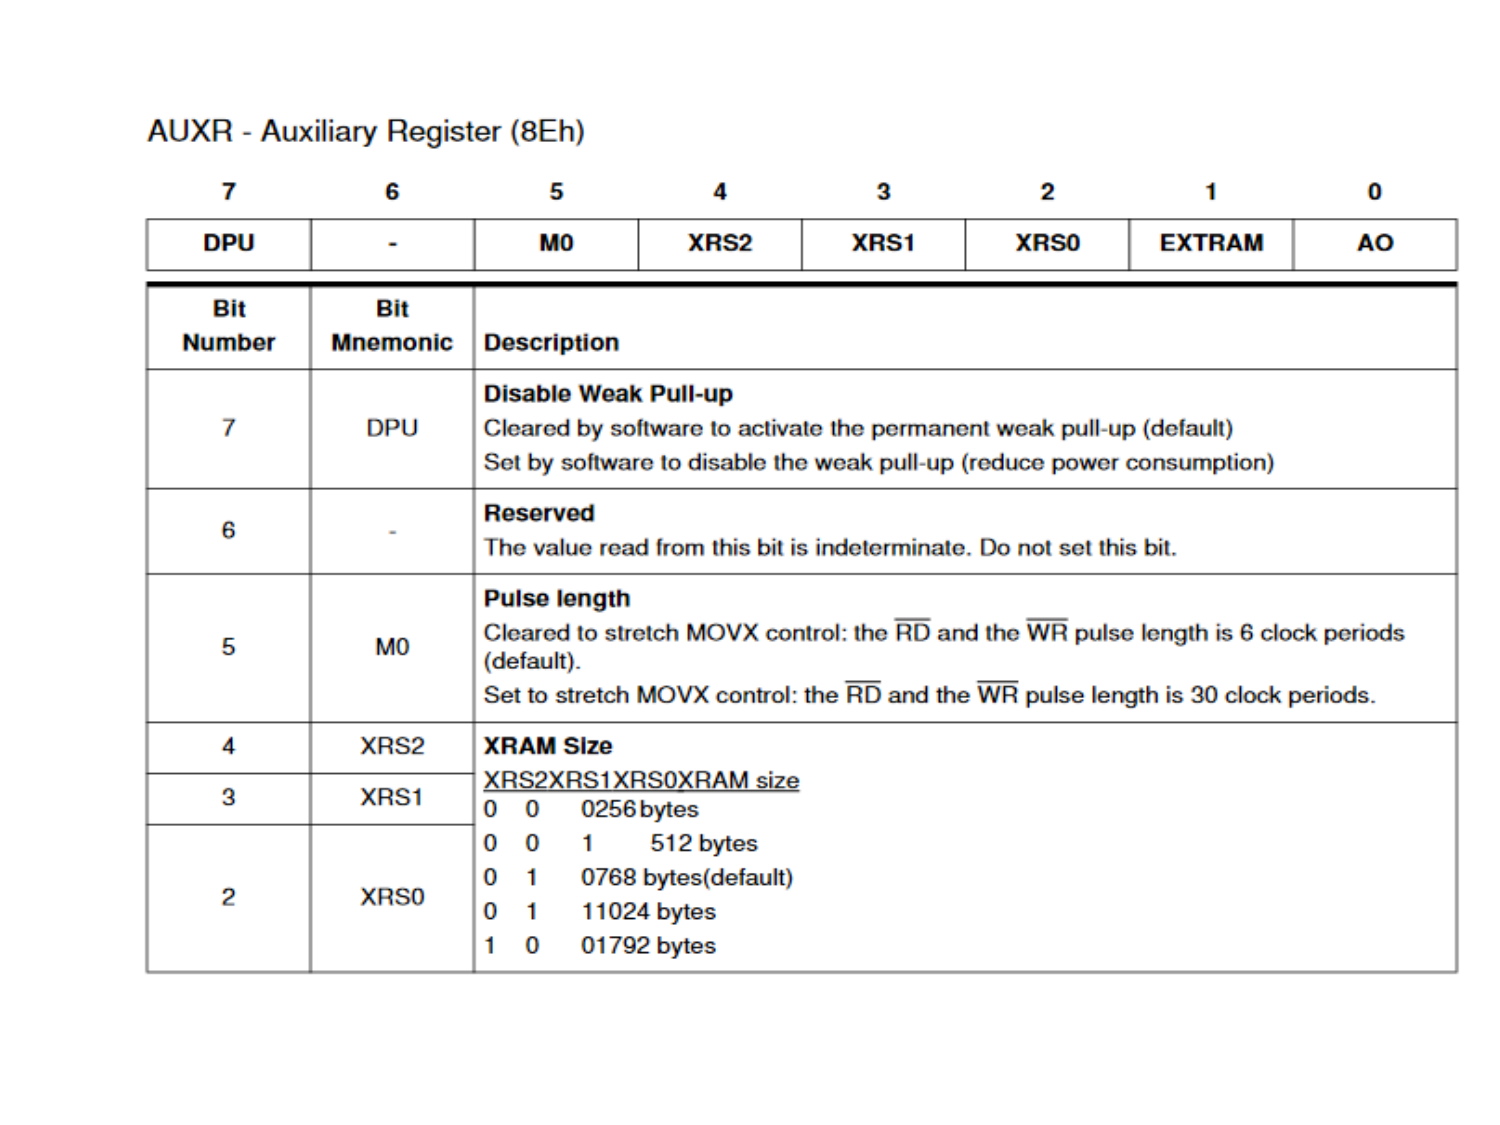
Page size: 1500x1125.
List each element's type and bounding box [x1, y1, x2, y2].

list [74, 113, 1500, 1006]
